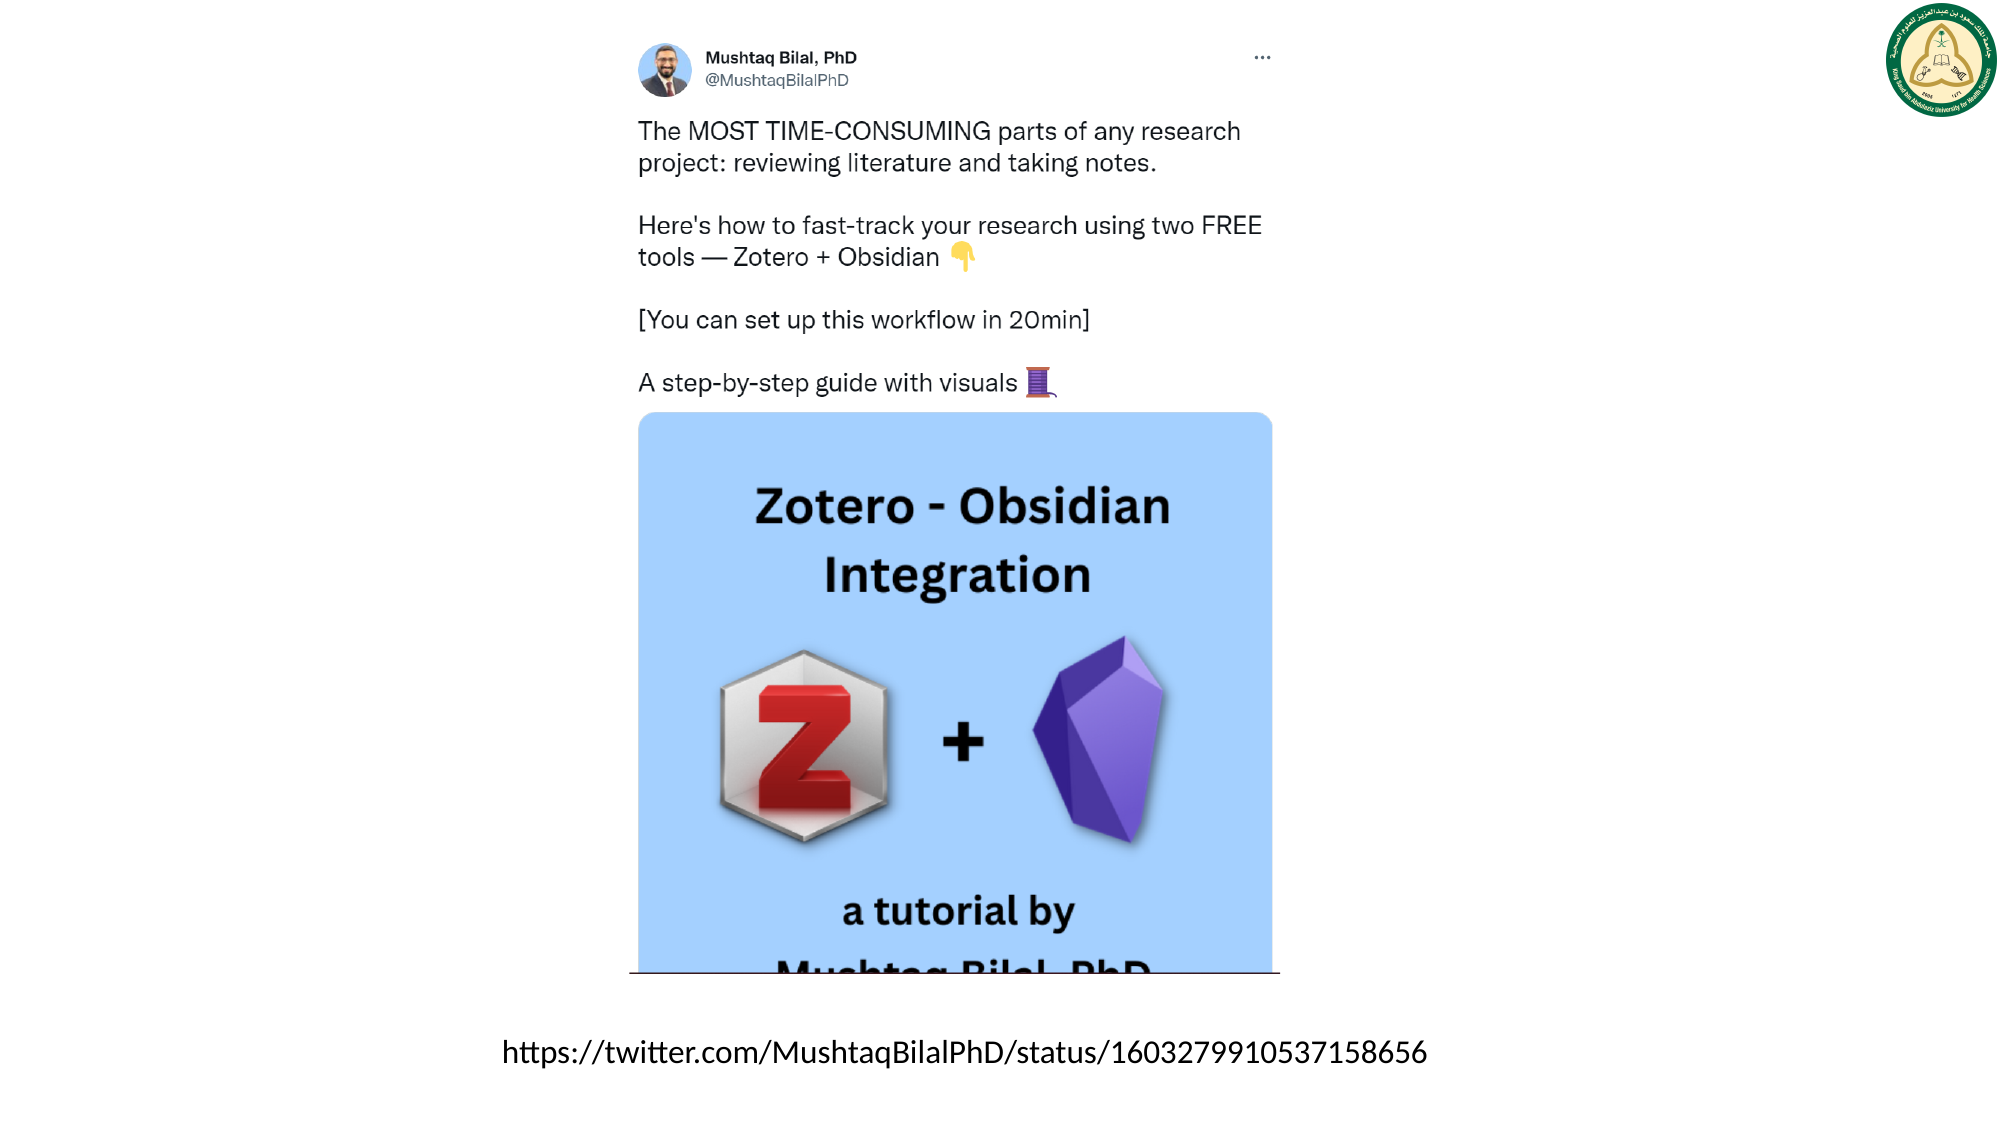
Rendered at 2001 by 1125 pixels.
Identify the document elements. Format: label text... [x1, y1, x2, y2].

text_box https://twitter.com/MushtaqBilalPhD/status/1603279910537158656 [465, 1023, 1466, 1078]
picture [629, 29, 1281, 974]
picture [1886, 3, 1997, 117]
